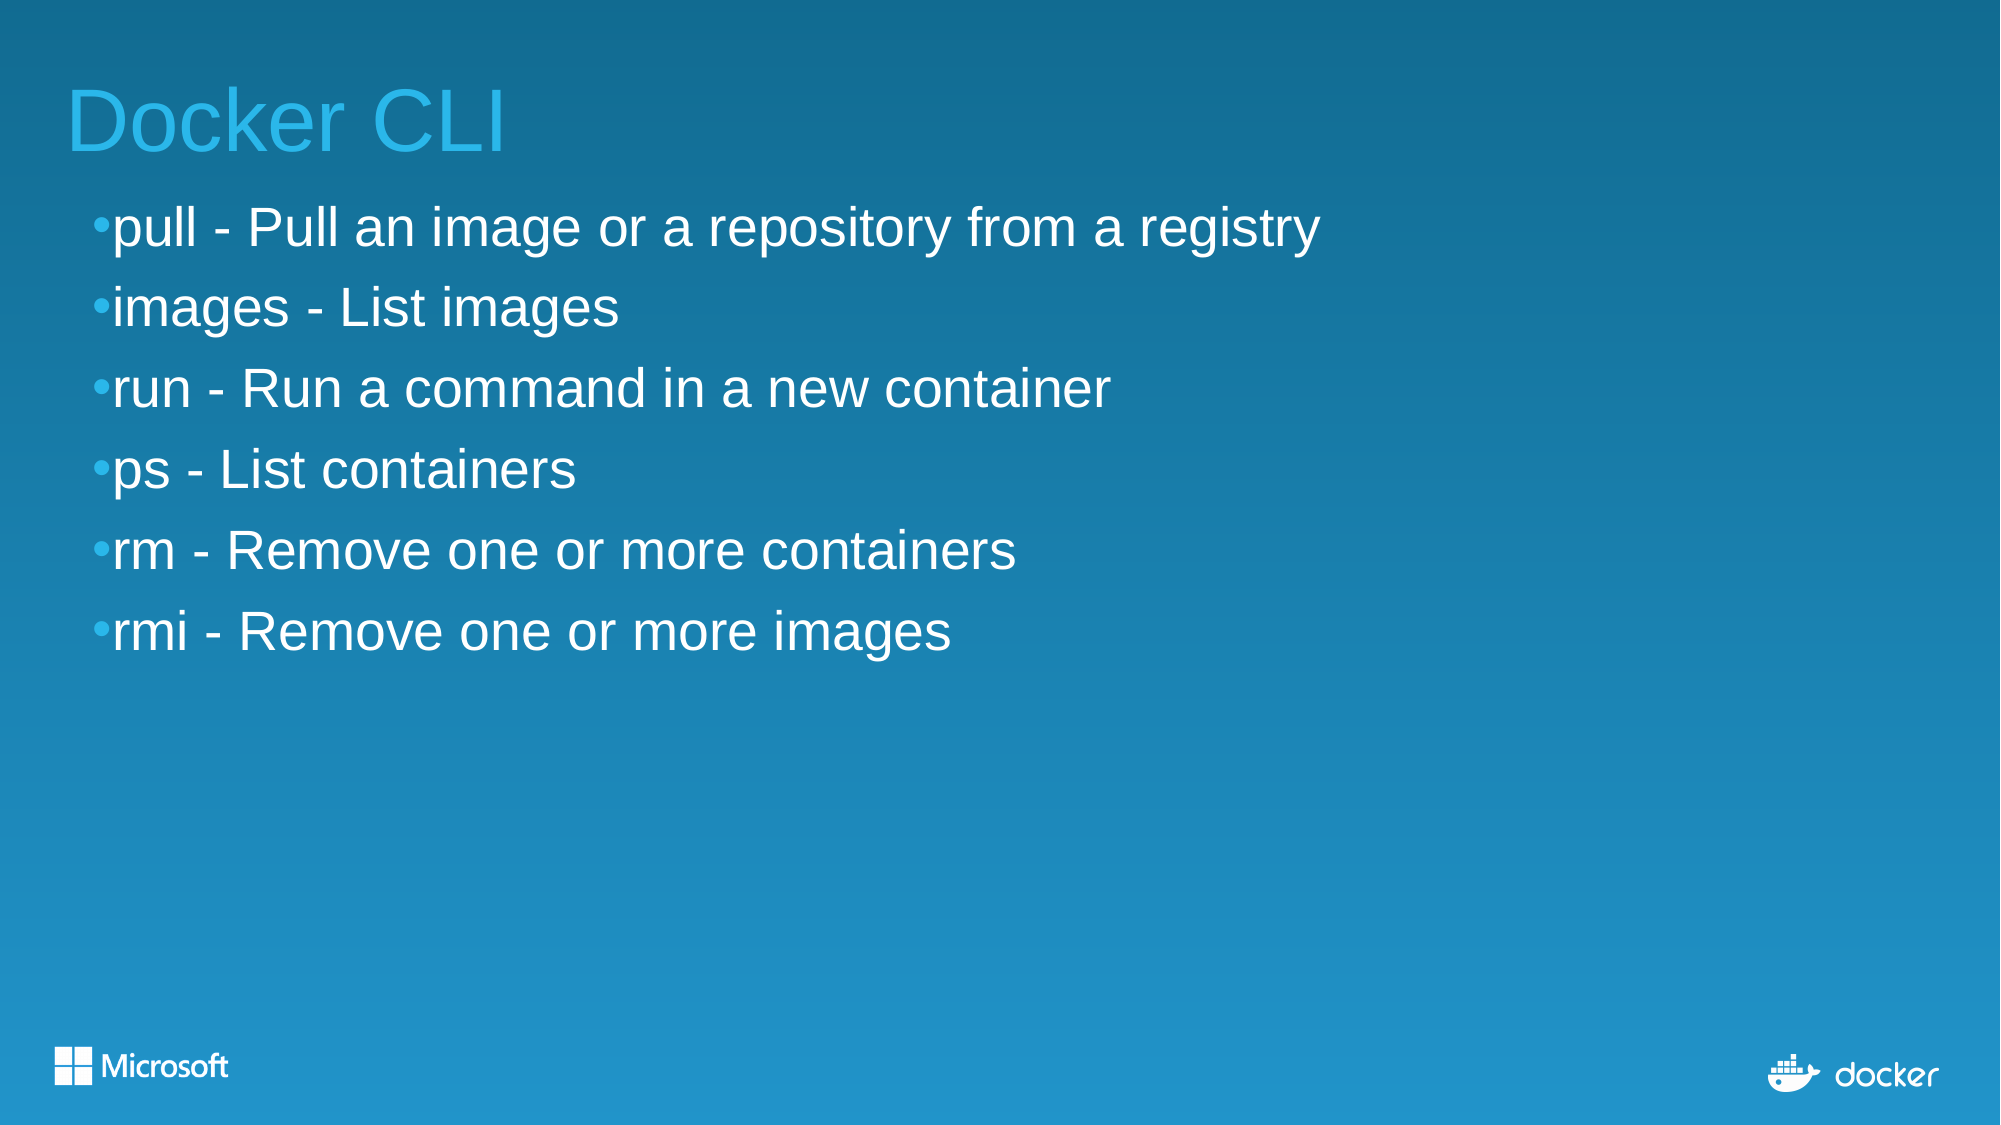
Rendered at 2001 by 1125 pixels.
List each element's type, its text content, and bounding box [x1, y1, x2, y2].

title Docker CLI [50, 59, 1950, 165]
picture [1768, 1054, 1939, 1092]
picture [50, 1042, 232, 1096]
list pull - Pull an image or a repository from a registry images - List images run - Run a command in a new container ps - List containers rm - Remove one or more containers rmi - Remove one or more images [50, 183, 1950, 1014]
